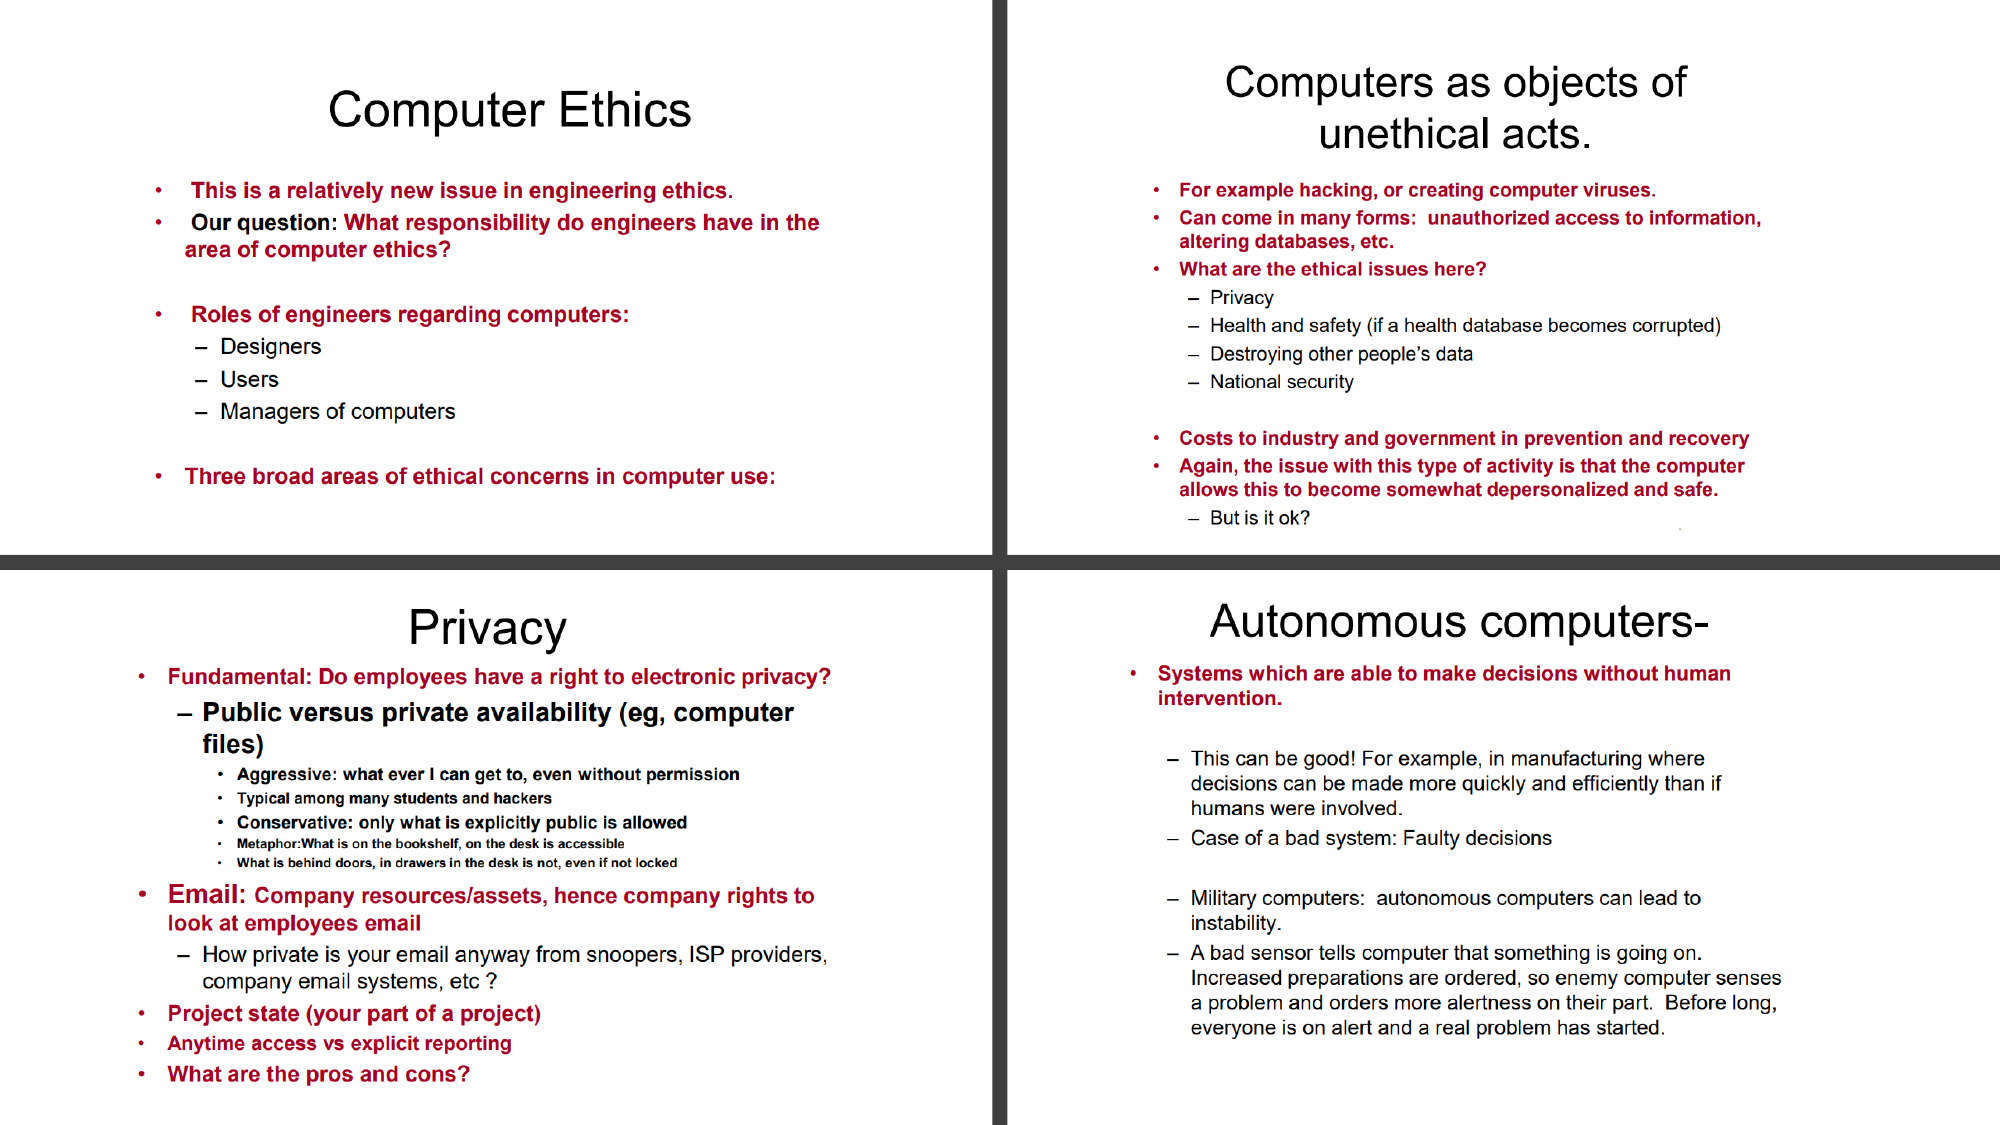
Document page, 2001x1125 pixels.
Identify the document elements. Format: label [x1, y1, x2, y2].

picture [1114, 595, 1794, 1049]
picture [1137, 52, 1771, 530]
text_box [994, 554, 2000, 571]
text_box [991, 571, 1008, 1125]
text_box [0, 554, 994, 571]
picture [132, 68, 841, 522]
text_box [991, 0, 1008, 554]
picture [122, 609, 850, 1086]
